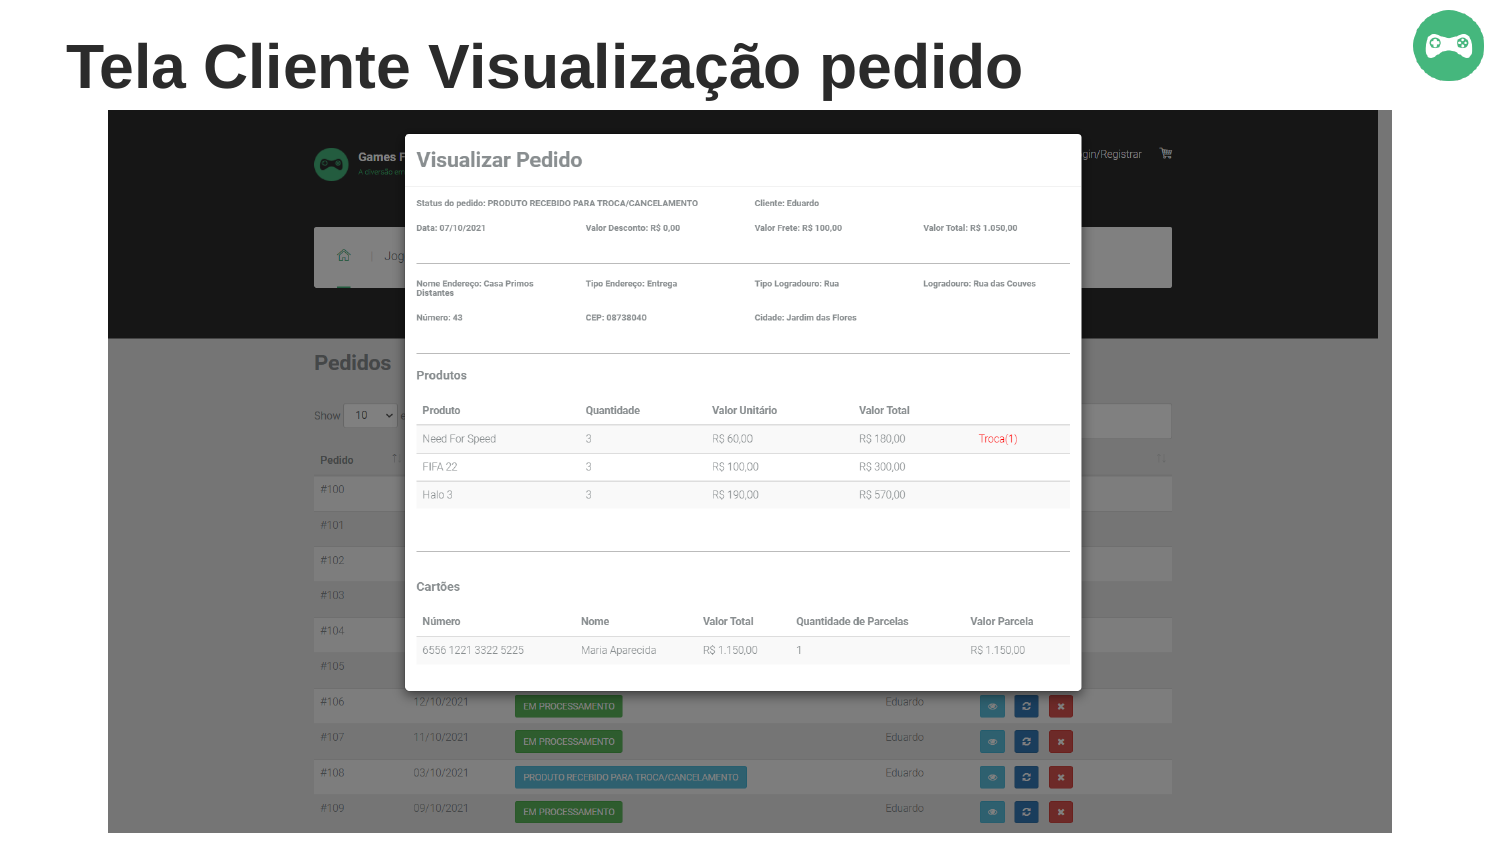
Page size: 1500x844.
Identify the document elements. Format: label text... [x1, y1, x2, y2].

picture [1413, 10, 1485, 81]
title Tela Cliente Visualização pedido [51, 10, 1449, 111]
picture [107, 110, 1392, 833]
